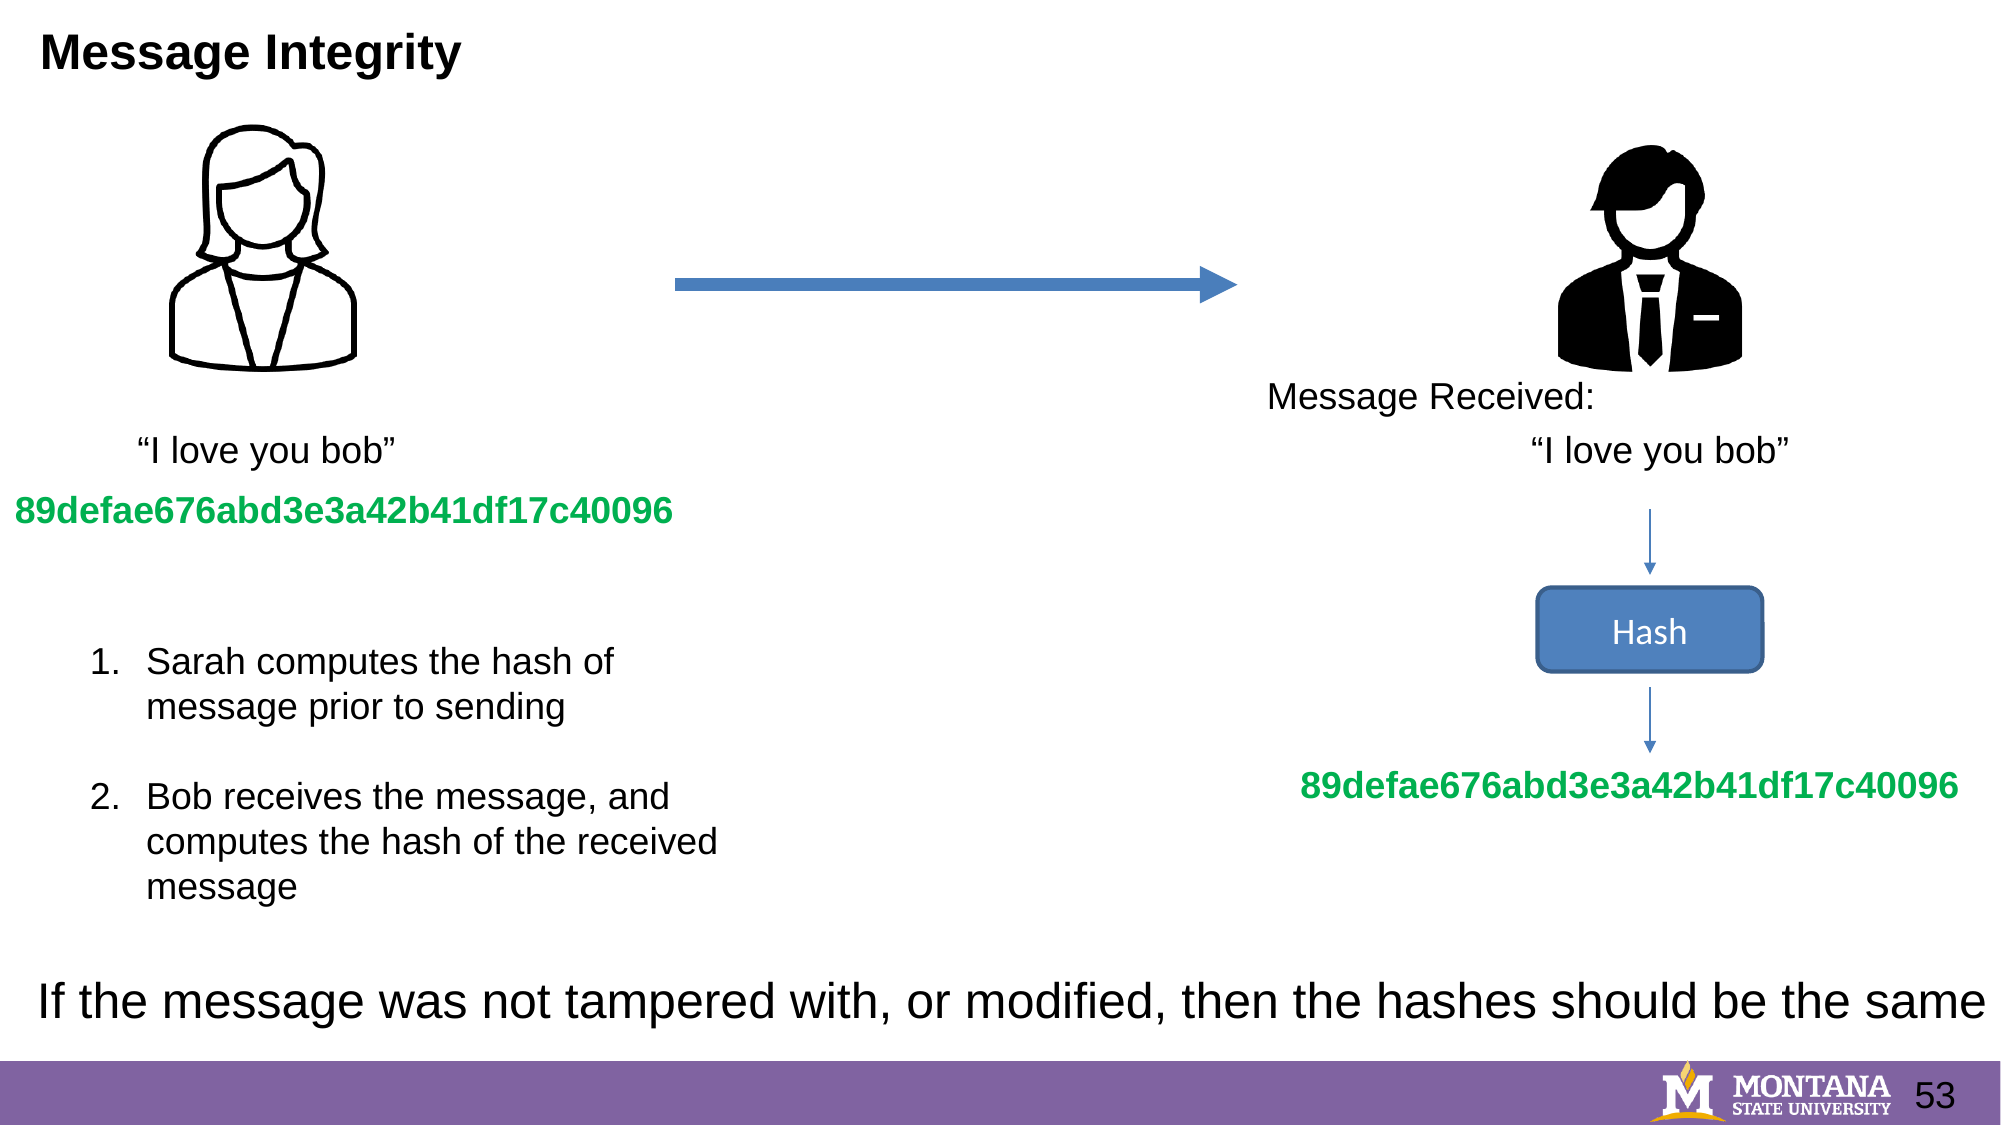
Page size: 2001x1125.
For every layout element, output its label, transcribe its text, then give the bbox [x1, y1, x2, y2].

text_box 89defae676abd3e3a42b41df17c40096 [0, 478, 1004, 539]
text_box “I love you bob” [1516, 418, 1805, 479]
text_box Message Integrity [24, 12, 1350, 88]
picture [1650, 1060, 1891, 1122]
text_box Message Received: [1252, 364, 1611, 425]
text_box 89defae676abd3e3a42b41df17c40096 [1285, 753, 2000, 814]
text_box Hash [1535, 585, 1765, 674]
text_box Sarah computes the hash of message prior to sending Bob receives the message, and computes the hash of the received message [74, 629, 750, 915]
picture [112, 99, 413, 401]
text_box “I love you bob” [122, 418, 411, 479]
text_box If the message was not tampered with, or modified, then the hashes should be the same [22, 961, 2000, 1036]
slide_number 53 [1887, 1072, 1994, 1125]
picture [1512, 119, 1788, 396]
